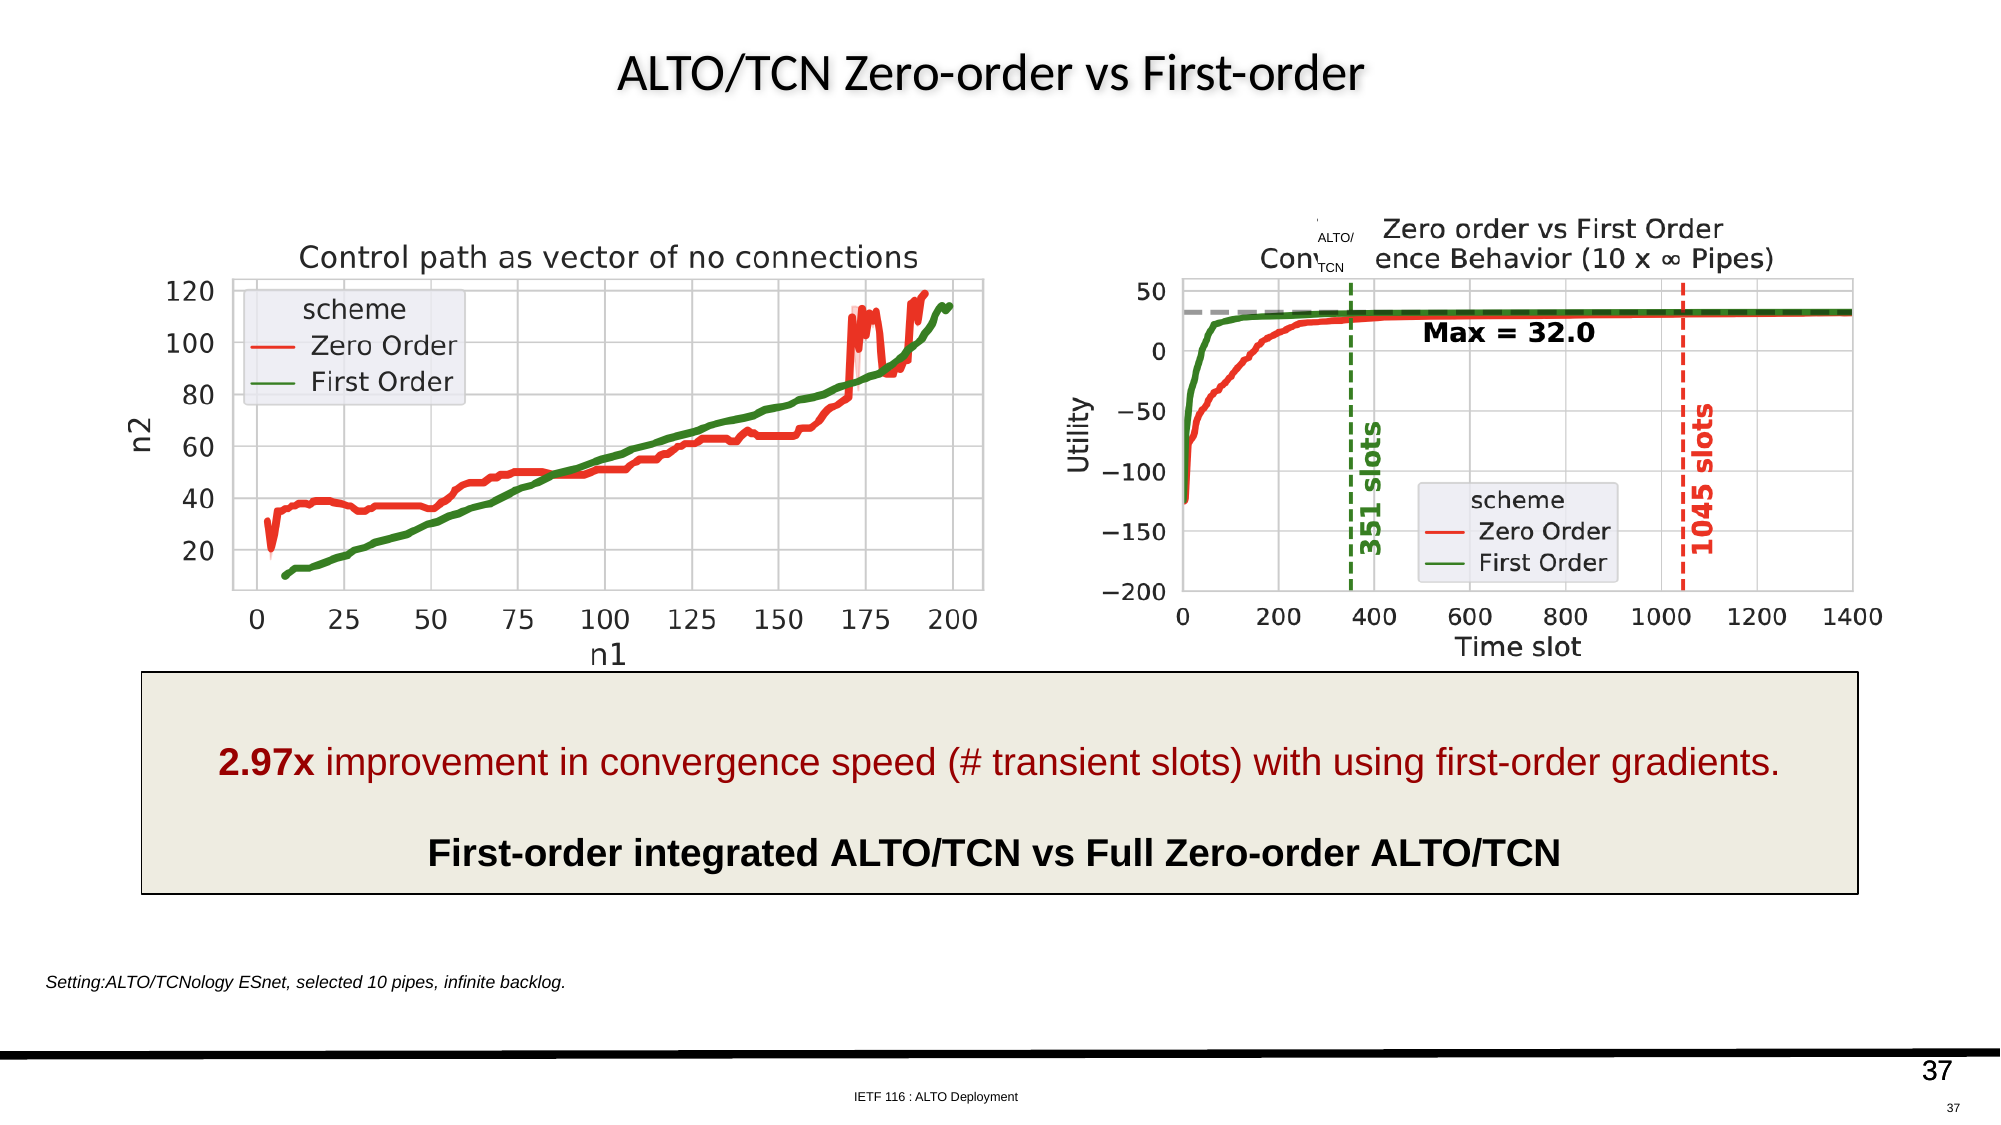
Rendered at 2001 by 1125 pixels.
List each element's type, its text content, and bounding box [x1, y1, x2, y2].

text_box Setting:ALTO/TCNology ESnet, selected 10 pipes, infinite backlog. [25, 930, 1035, 1012]
picture [128, 238, 1018, 673]
slide_number 37 [1853, 1019, 1974, 1106]
text_box 2.97x improvement in convergence speed (# transient slots) with using first-order gradients. First-order integrated ALTO/TCN vs Full Zero-order ALTO/TCN [141, 672, 1859, 895]
title ALTO/TCN Zero-order vs First-order [67, 0, 1933, 126]
picture [1054, 205, 1896, 673]
